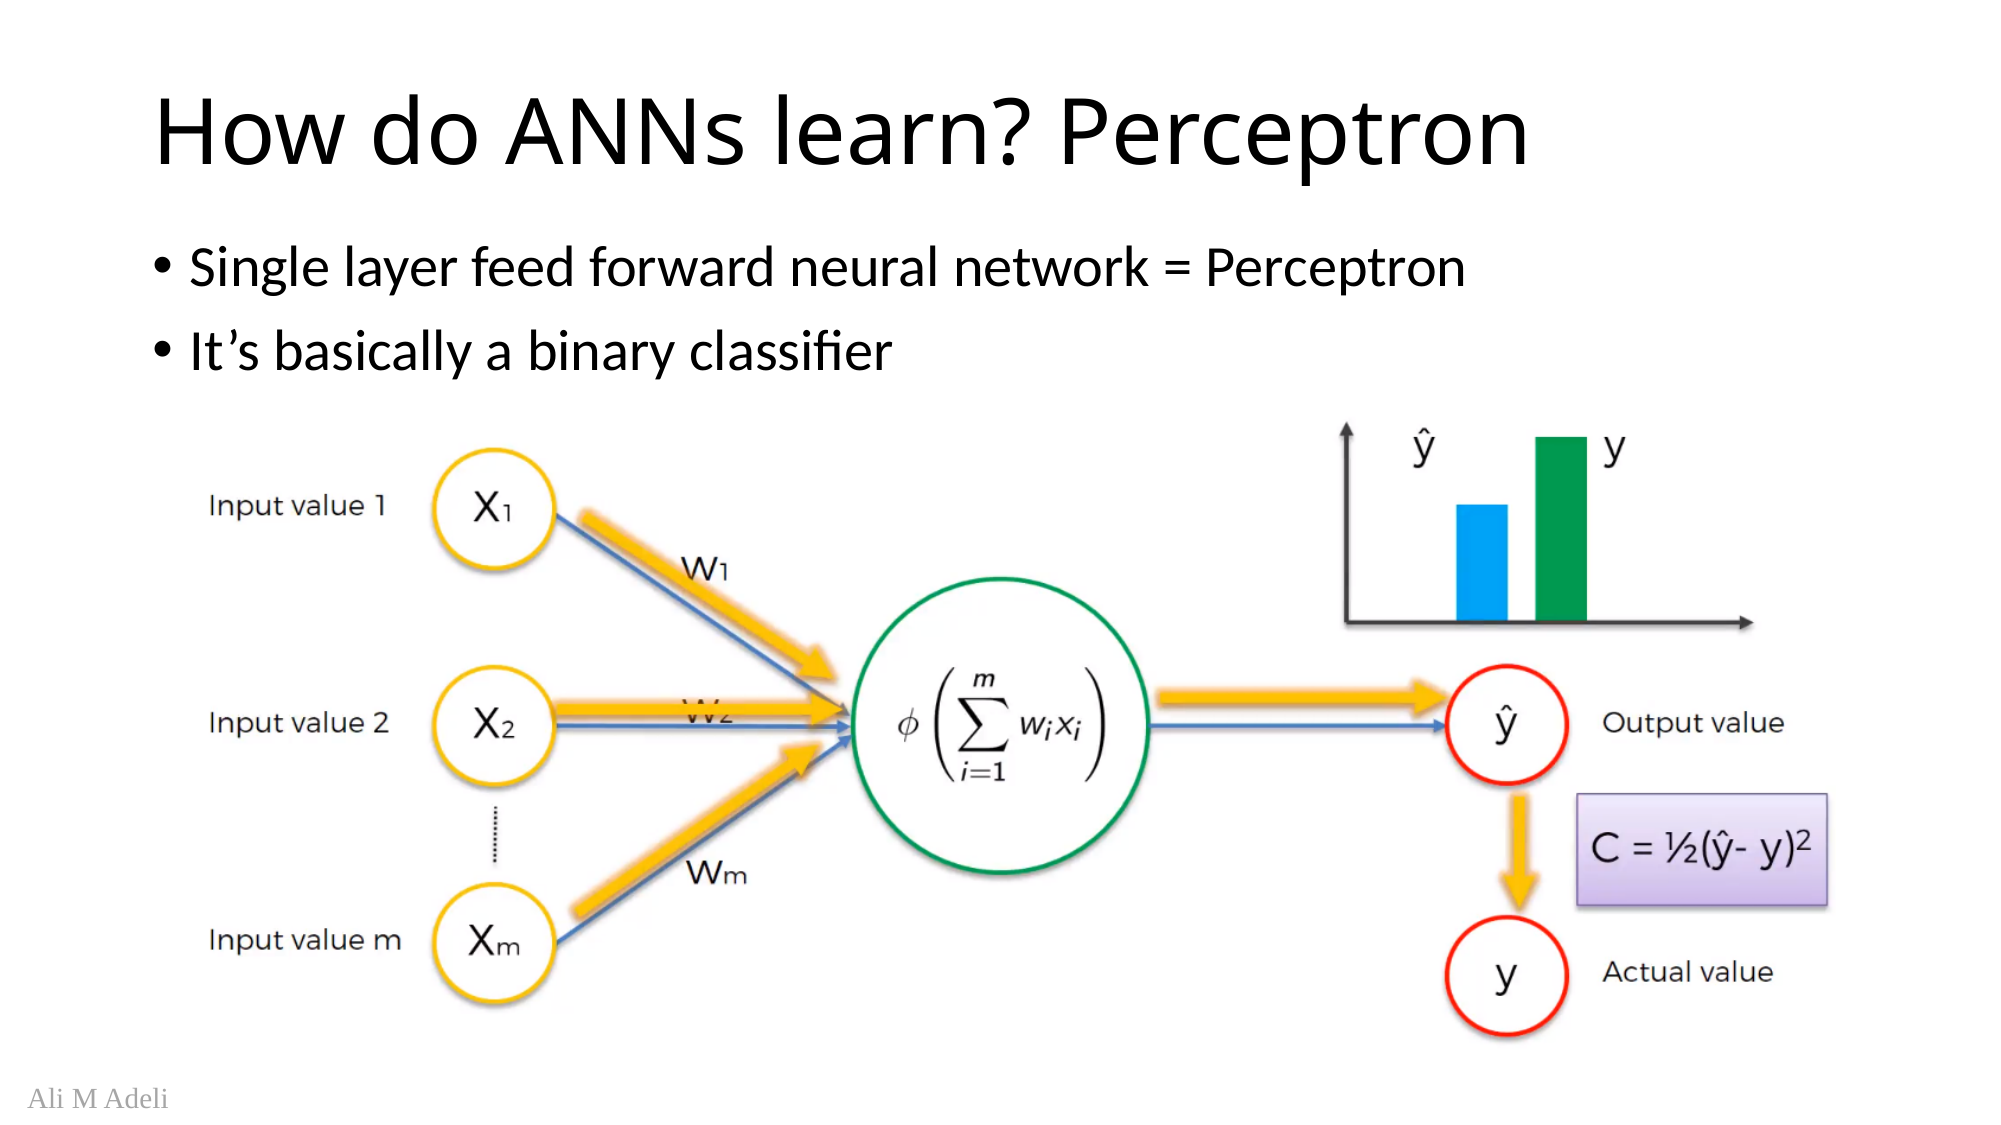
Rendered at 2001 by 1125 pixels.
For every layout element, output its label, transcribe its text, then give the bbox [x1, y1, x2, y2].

list Single layer feed forward neural network = Perceptron It’s basically a binary classifier [137, 228, 1863, 1020]
picture [193, 405, 1836, 1066]
title How do ANNs learn? Perceptron [137, 59, 1863, 210]
